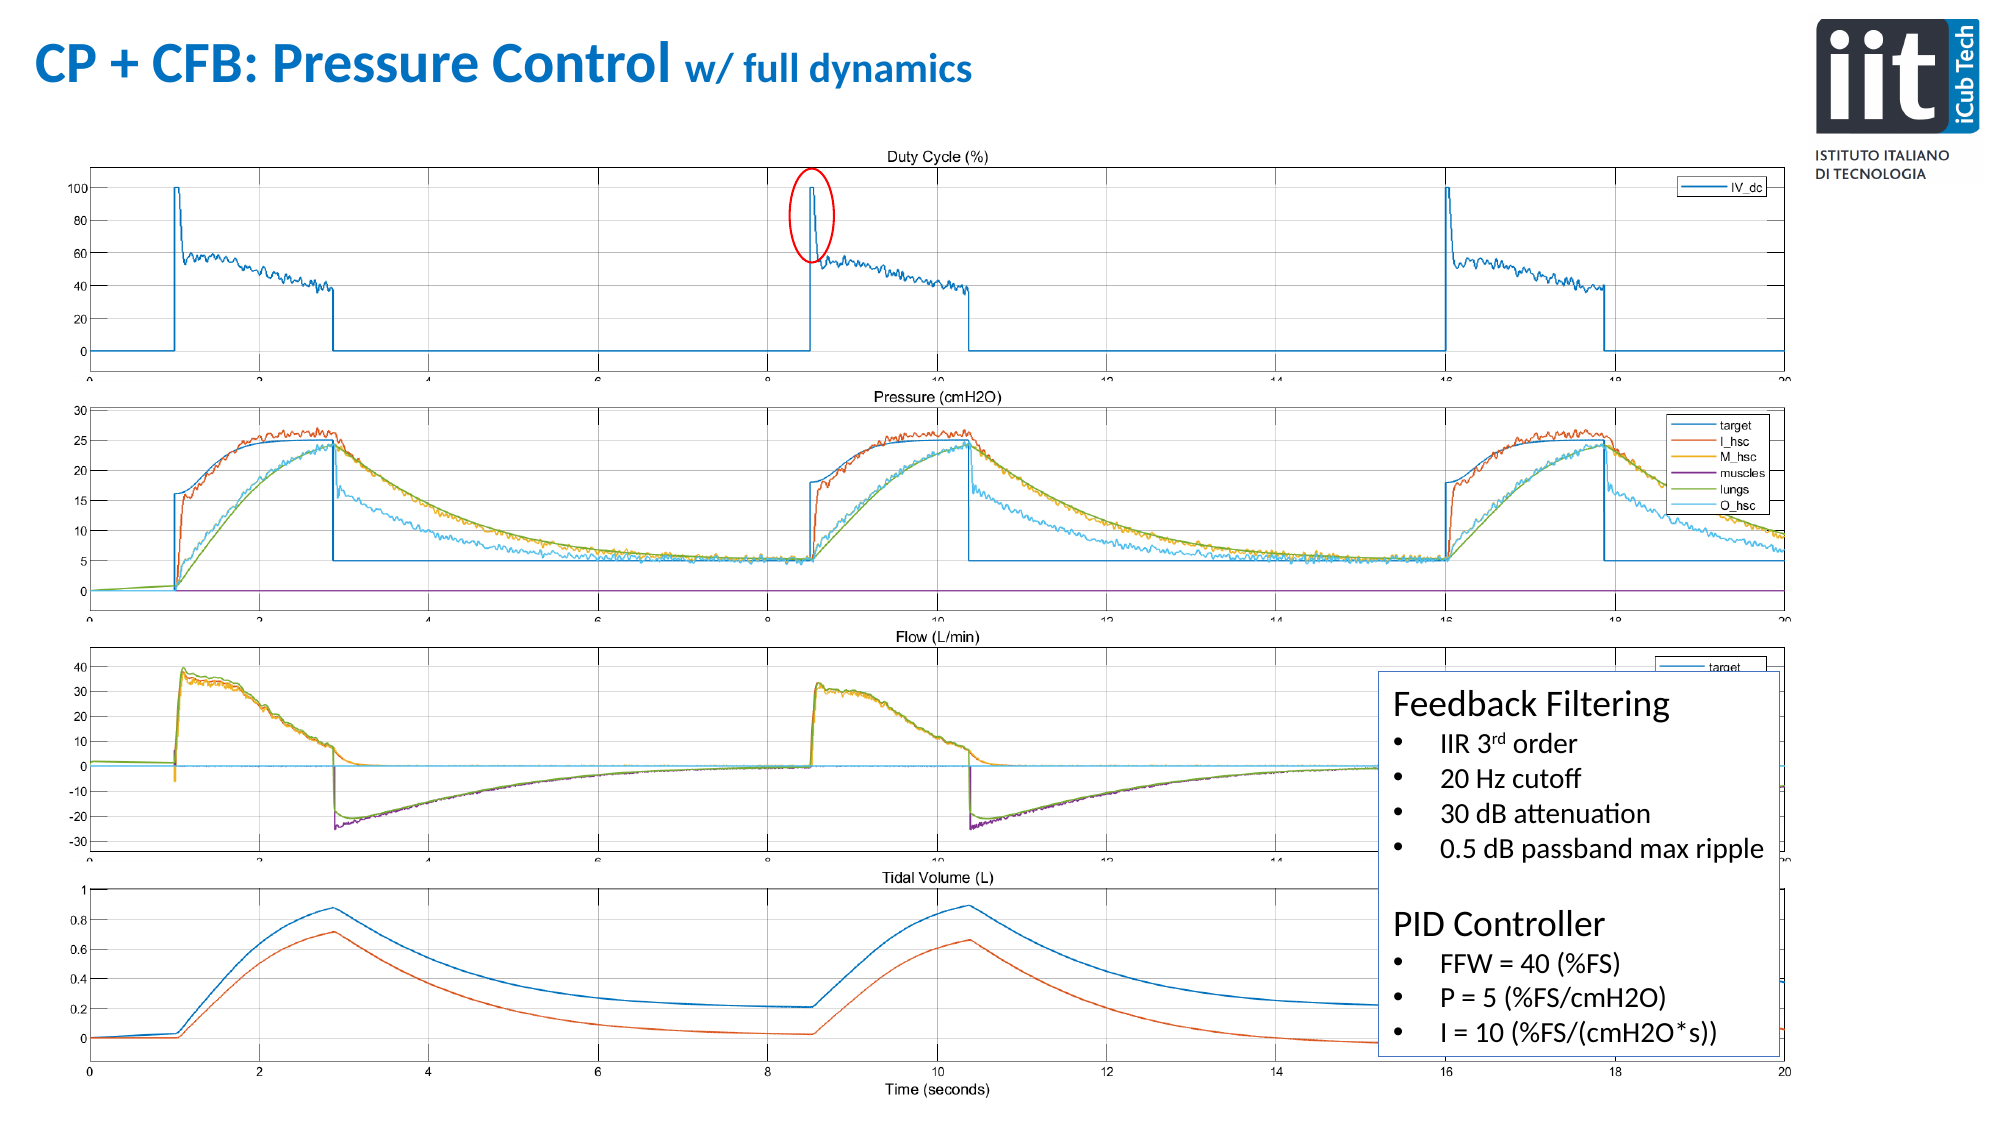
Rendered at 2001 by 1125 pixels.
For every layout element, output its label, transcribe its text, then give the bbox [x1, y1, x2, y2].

picture [1809, 13, 1986, 185]
text_box CP + CFB: Pressure Control w/ full dynamics [21, 17, 988, 102]
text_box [65, 143, 1799, 1103]
